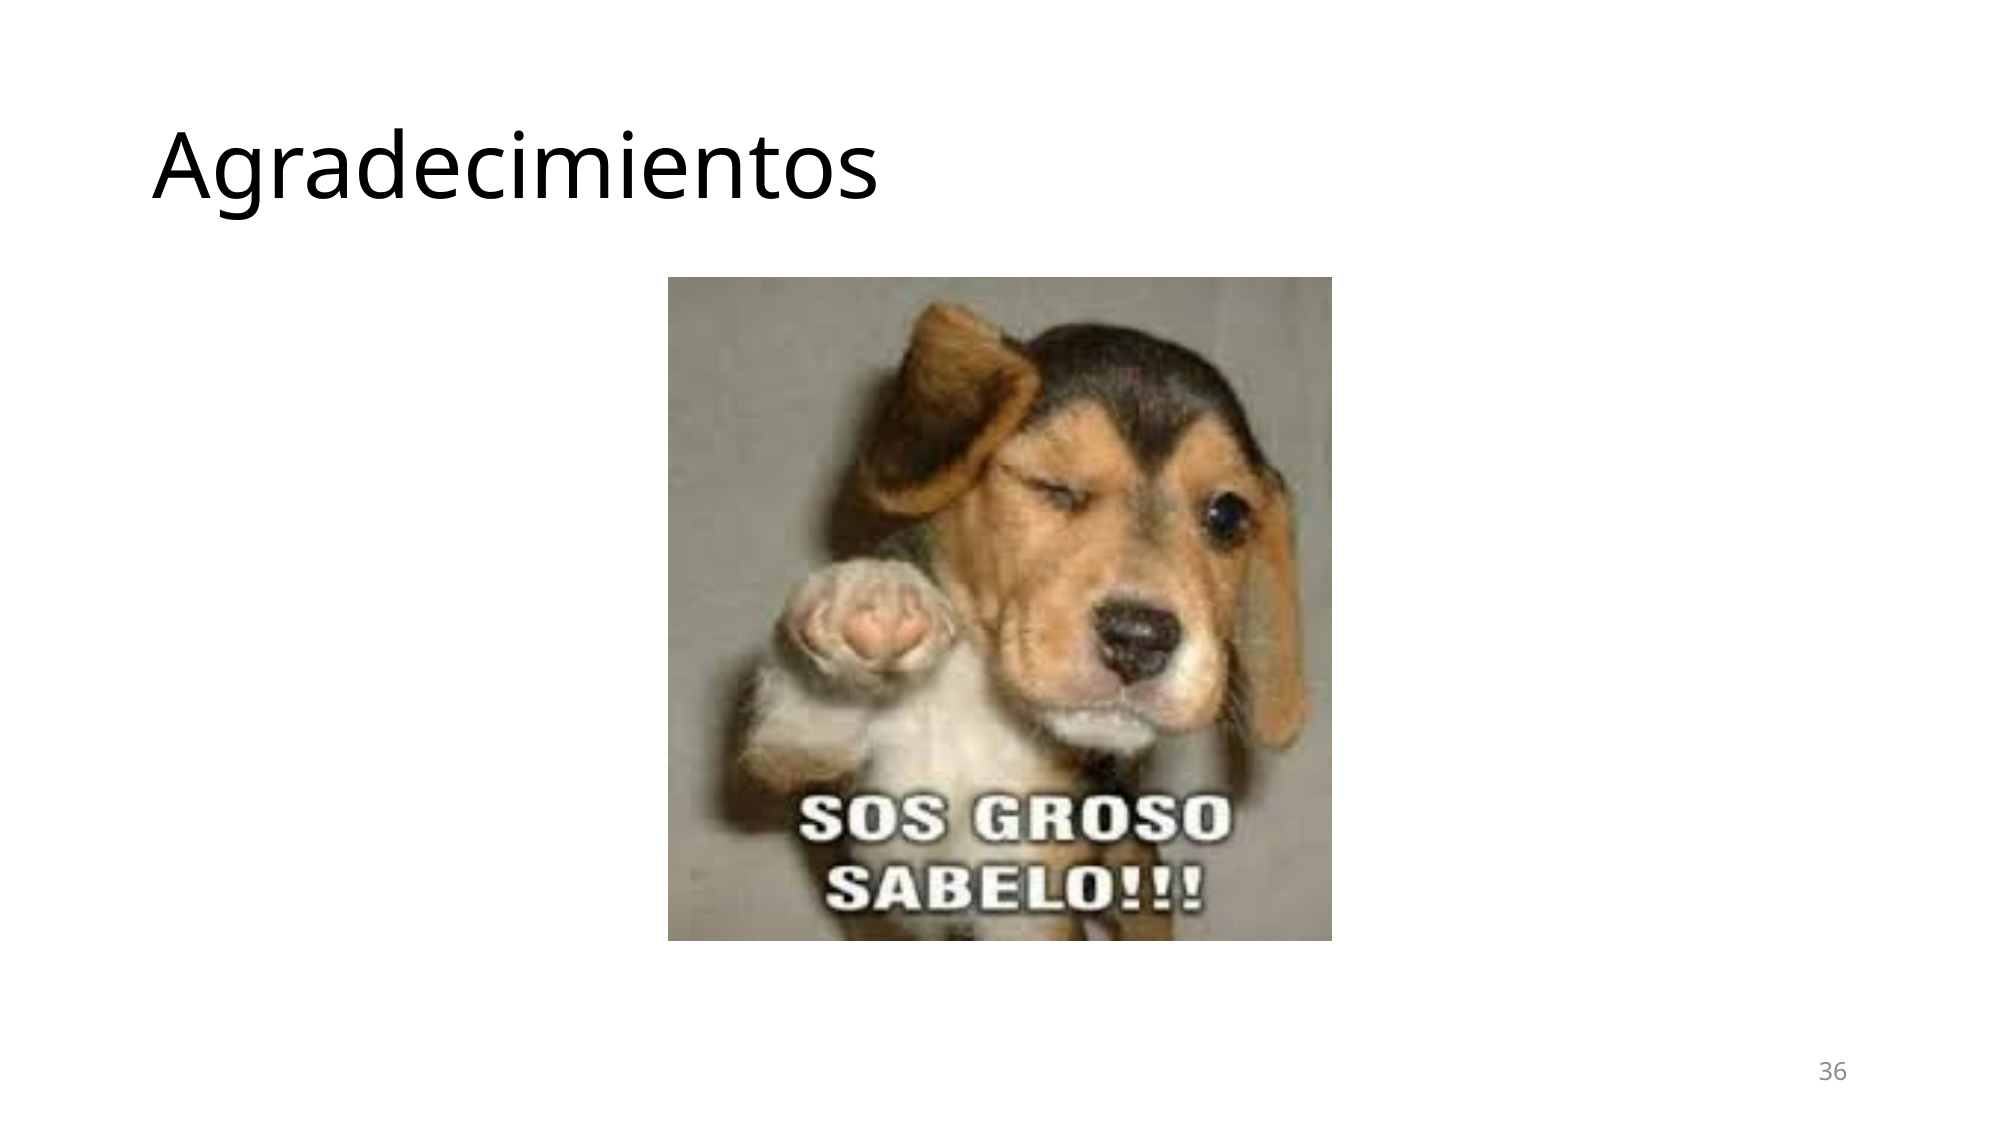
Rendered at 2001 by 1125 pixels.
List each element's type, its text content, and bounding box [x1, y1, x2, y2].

title Agradecimientos [137, 59, 1863, 278]
picture [668, 277, 1332, 941]
slide_number 36 [1412, 1042, 1863, 1103]
